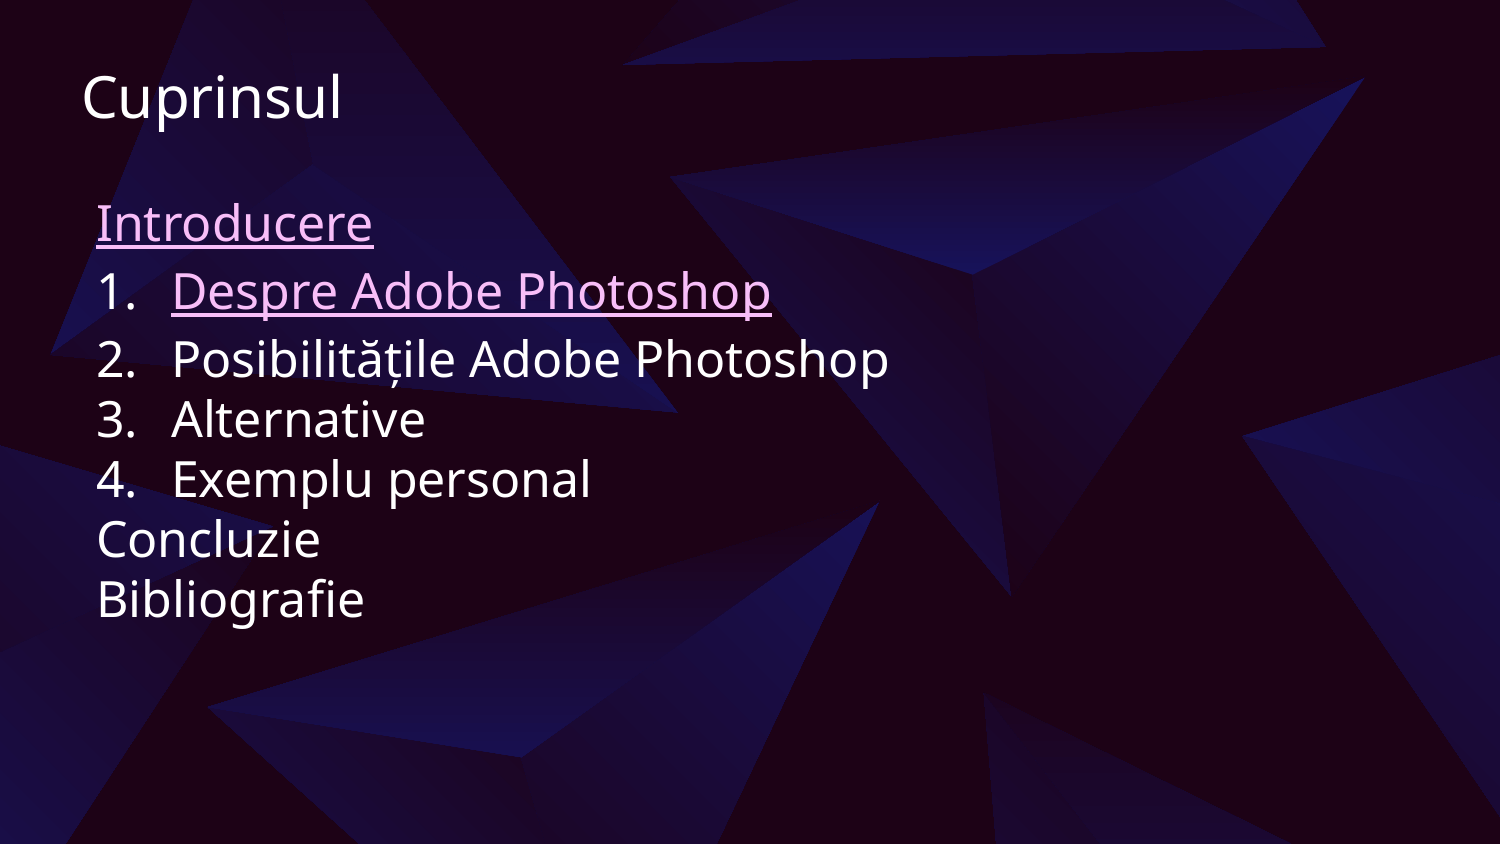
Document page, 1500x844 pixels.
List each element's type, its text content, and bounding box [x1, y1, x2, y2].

text_box Introducere Despre Adobe Photoshop Posibilitățile Adobe Photoshop Alternative Exemplu personal Concluzie Bibliografie [81, 183, 1442, 755]
title Cuprinsul [81, 0, 1144, 131]
